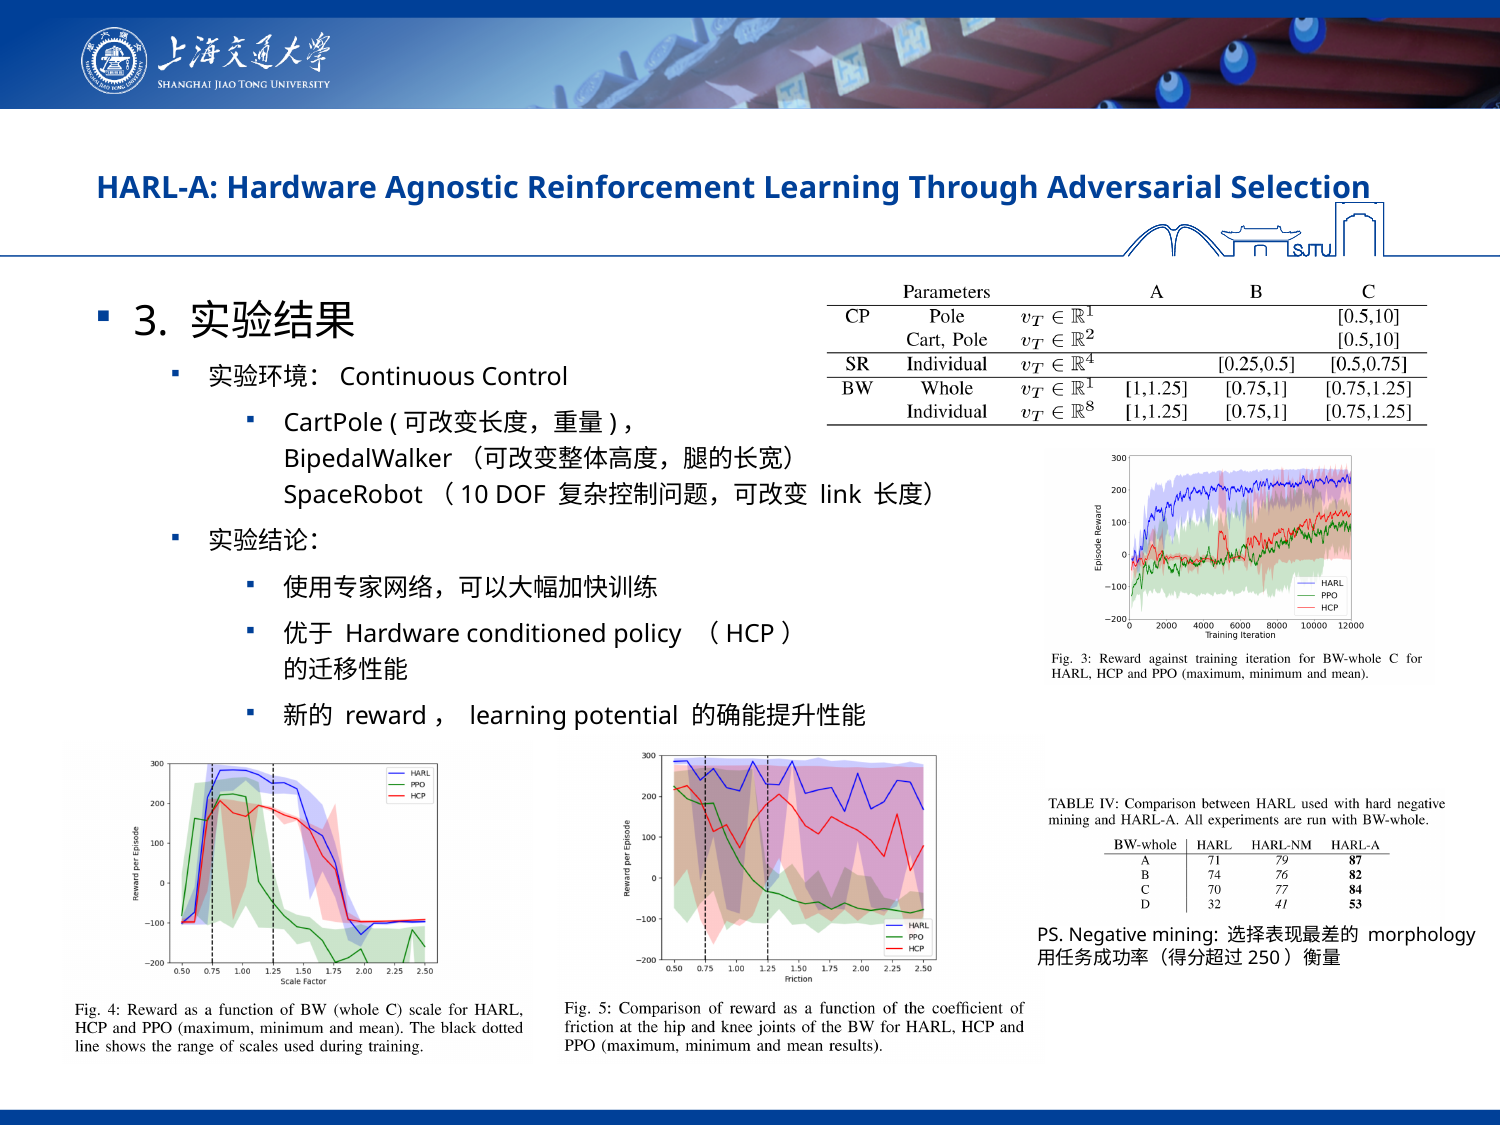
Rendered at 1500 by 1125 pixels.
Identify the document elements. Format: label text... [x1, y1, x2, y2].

list 3. 实验结果 实验环境：Continuous Control CartPole (可改变长度，重量)， ﻿BipedalWalker（可改变整体高度，腿的长宽） ﻿SpaceRobot（10 DOF 复杂控制问题，可改变 link 长度） 实验结论： 使用专家网络，可以大幅加快训练 优于 Hardware conditioned policy （HCP） 的迁移性能 新的 reward， learning potential 的确能提升性能 [81, 276, 1455, 1084]
text_box PS. Negative mining: 选择表现最差的 morphology 用任务成功率（得分超过250）衡量 [1045, 915, 1491, 998]
picture [61, 740, 533, 1064]
picture [557, 734, 1445, 1064]
picture [0, 18, 1500, 109]
picture [1044, 448, 1435, 685]
picture [820, 276, 1434, 441]
title HARL-A: Hardware Agnostic Reinforcement Learning Through Adversarial Selection [81, 159, 1455, 254]
